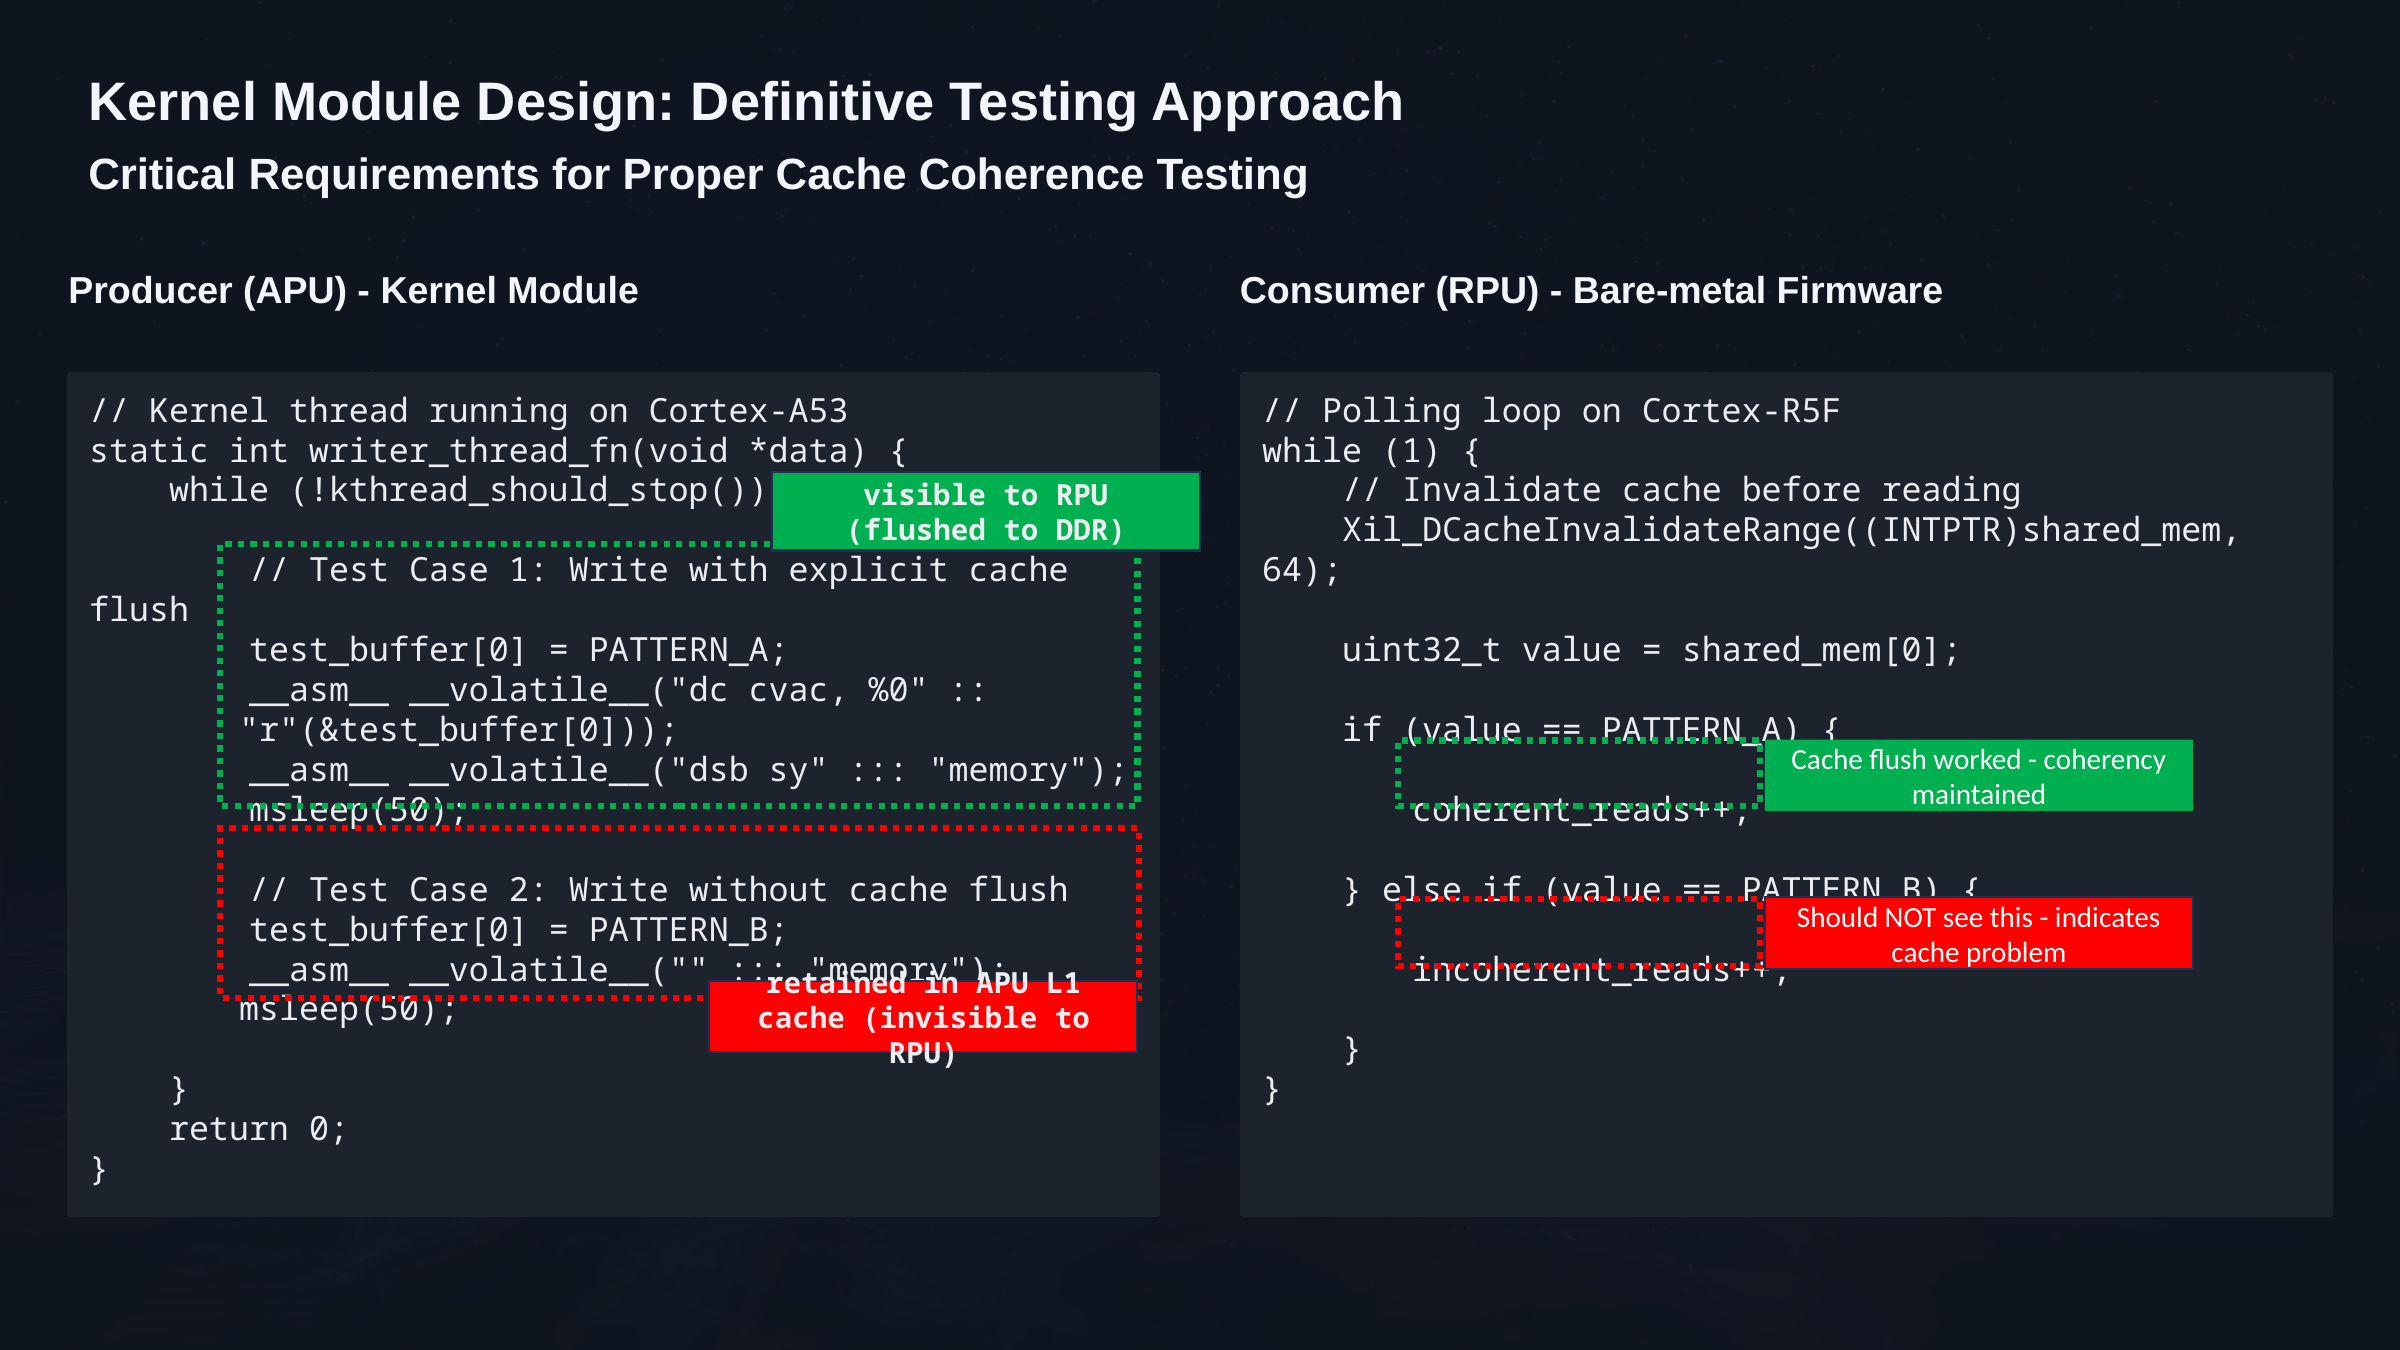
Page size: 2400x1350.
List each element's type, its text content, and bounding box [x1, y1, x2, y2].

text_box Producer (APU) - Kernel Module [68, 267, 719, 311]
text_box [66, 372, 1160, 1218]
text_box // Polling loop on Cortex-R5F while (1) { // Invalidate cache before reading Xil_DCacheInvalidateRange((INTPTR)shared_mem, 64); uint32_t value = shared_mem[0]; if (value == PATTERN_A) { coherent_reads++; } else if (value == PATTERN_B) { incoherent_reads++; } } [1262, 388, 2311, 1199]
text_box [1397, 898, 1761, 967]
text_box // Kernel thread running on Cortex-A53 static int writer_thread_fn(void *data) { while (!kthread_should_stop()) { // Test Case 1: Write with explicit cache flush test_buffer[0] = PATTERN_A; __asm__ __volatile__("dc cvac, %0" :: "r"(&test_buffer[0])); __asm__ __volatile__("dsb sy" ::: "memory"); msleep(50); // Test Case 2: Write without cache flush test_buffer[0] = PATTERN_B; __asm__ __volatile__("" ::: "memory"); msleep(50); } return 0; } [89, 388, 1138, 1300]
text_box [219, 543, 1139, 807]
text_box Cache flush worked - coherency maintained [1764, 739, 2194, 812]
text_box [1239, 372, 2333, 1218]
text_box Consumer (RPU) - Bare-metal Firmware [1239, 267, 1890, 311]
text_box [219, 827, 1140, 999]
text_box visible to RPU (flushed to DDR) [771, 471, 1201, 552]
text_box [1397, 740, 1761, 807]
text_box Kernel Module Design: Definitive Testing Approach [88, 60, 1456, 133]
text_box Critical Requirements for Proper Cache Coherence Testing [88, 141, 1349, 199]
text_box Should NOT see this - indicates cache problem [1764, 896, 2194, 970]
text_box retained in APU L1 cache (invisible to RPU) [708, 980, 1138, 1053]
